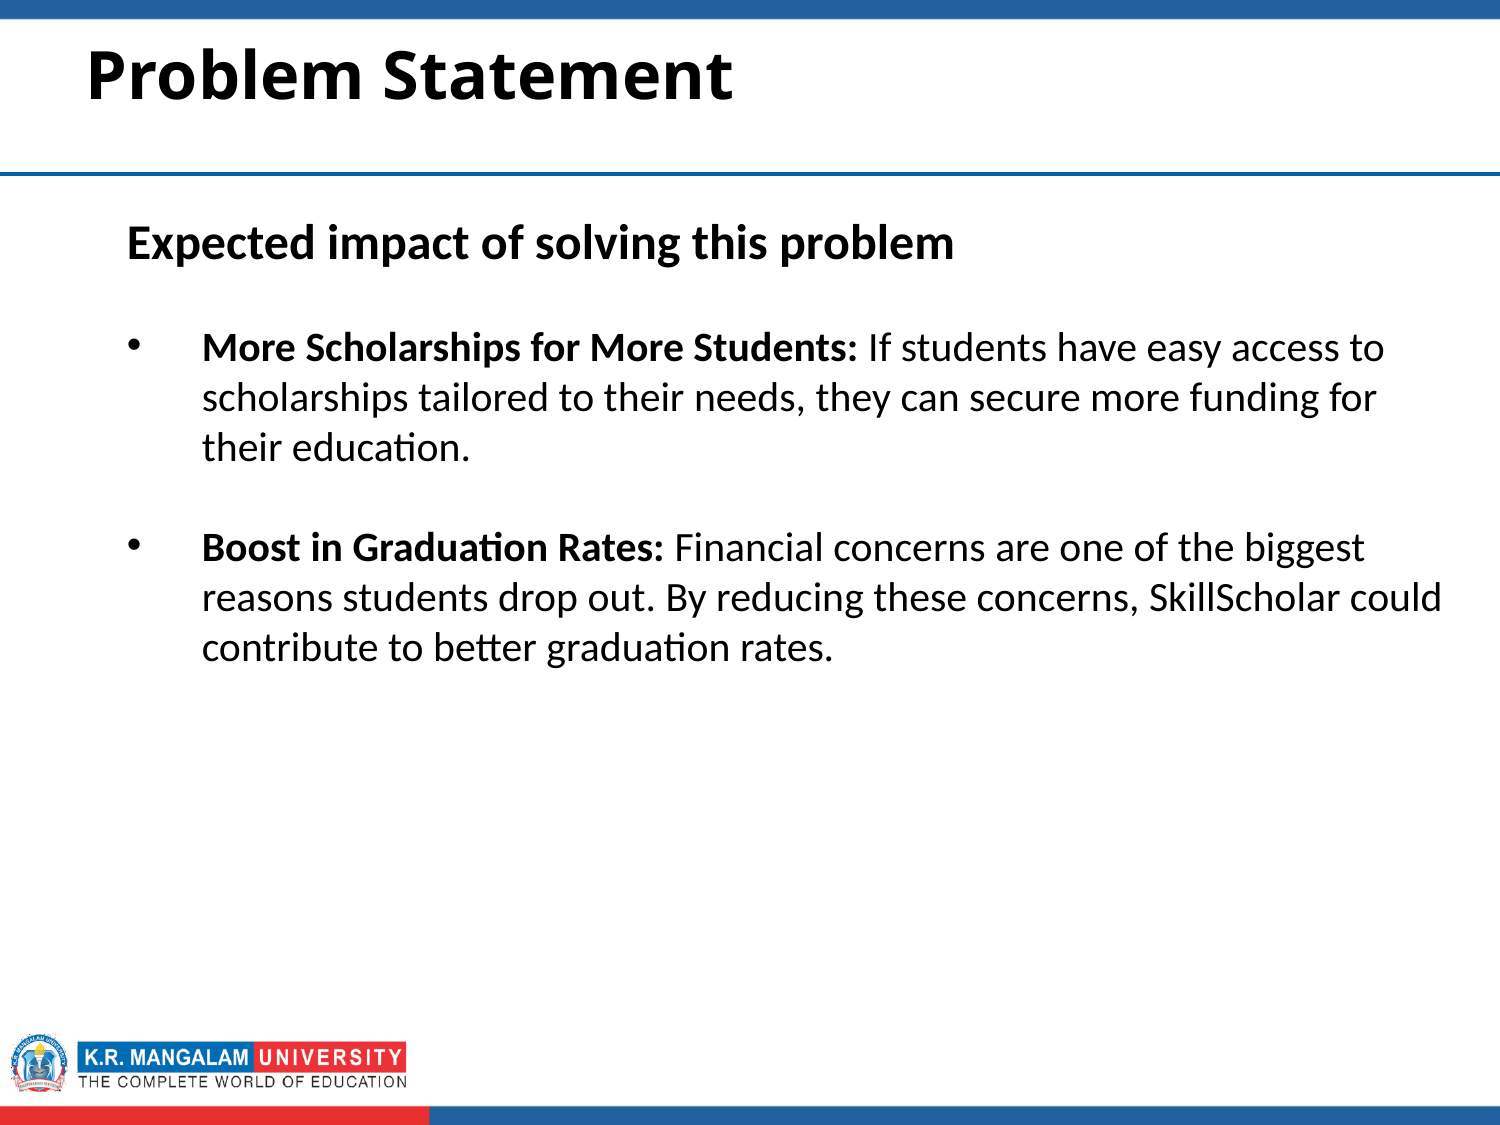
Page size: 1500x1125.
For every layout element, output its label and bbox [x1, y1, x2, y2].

list [0, 0, 1500, 173]
picture [11, 1034, 408, 1093]
list [0, 181, 1500, 1125]
